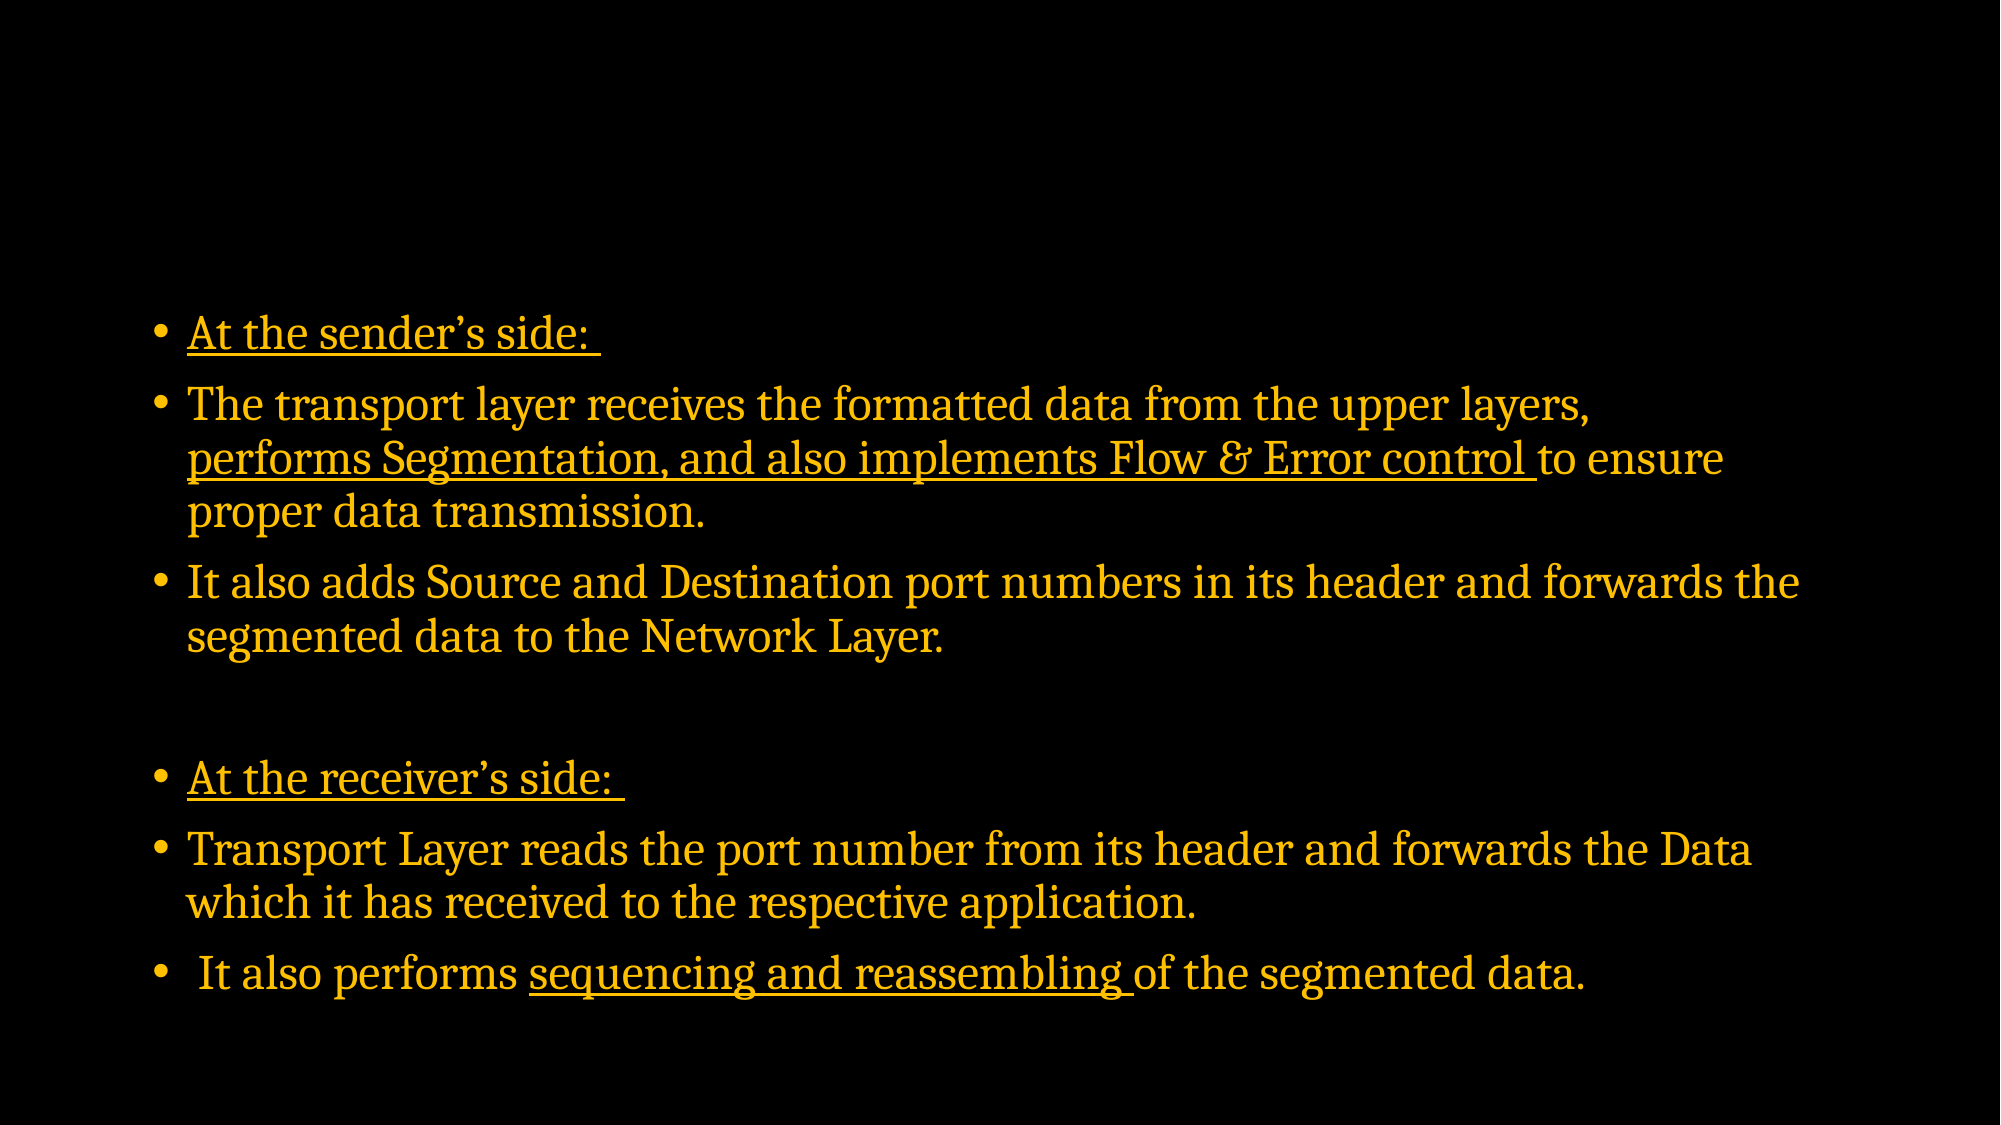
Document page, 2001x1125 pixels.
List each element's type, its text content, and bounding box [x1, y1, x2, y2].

list At the sender’s side: The transport layer receives the formatted data from the upper layers, performs Segmentation, and also implements Flow & Error control to ensure proper data transmission. It also adds Source and Destination port numbers in its header and forwards the segmented data to the Network Layer. At the receiver’s side: Transport Layer reads the port number from its header and forwards the Data which it has received to the respective application. It also performs sequencing and reassembling of the segmented data. [137, 299, 1863, 1014]
